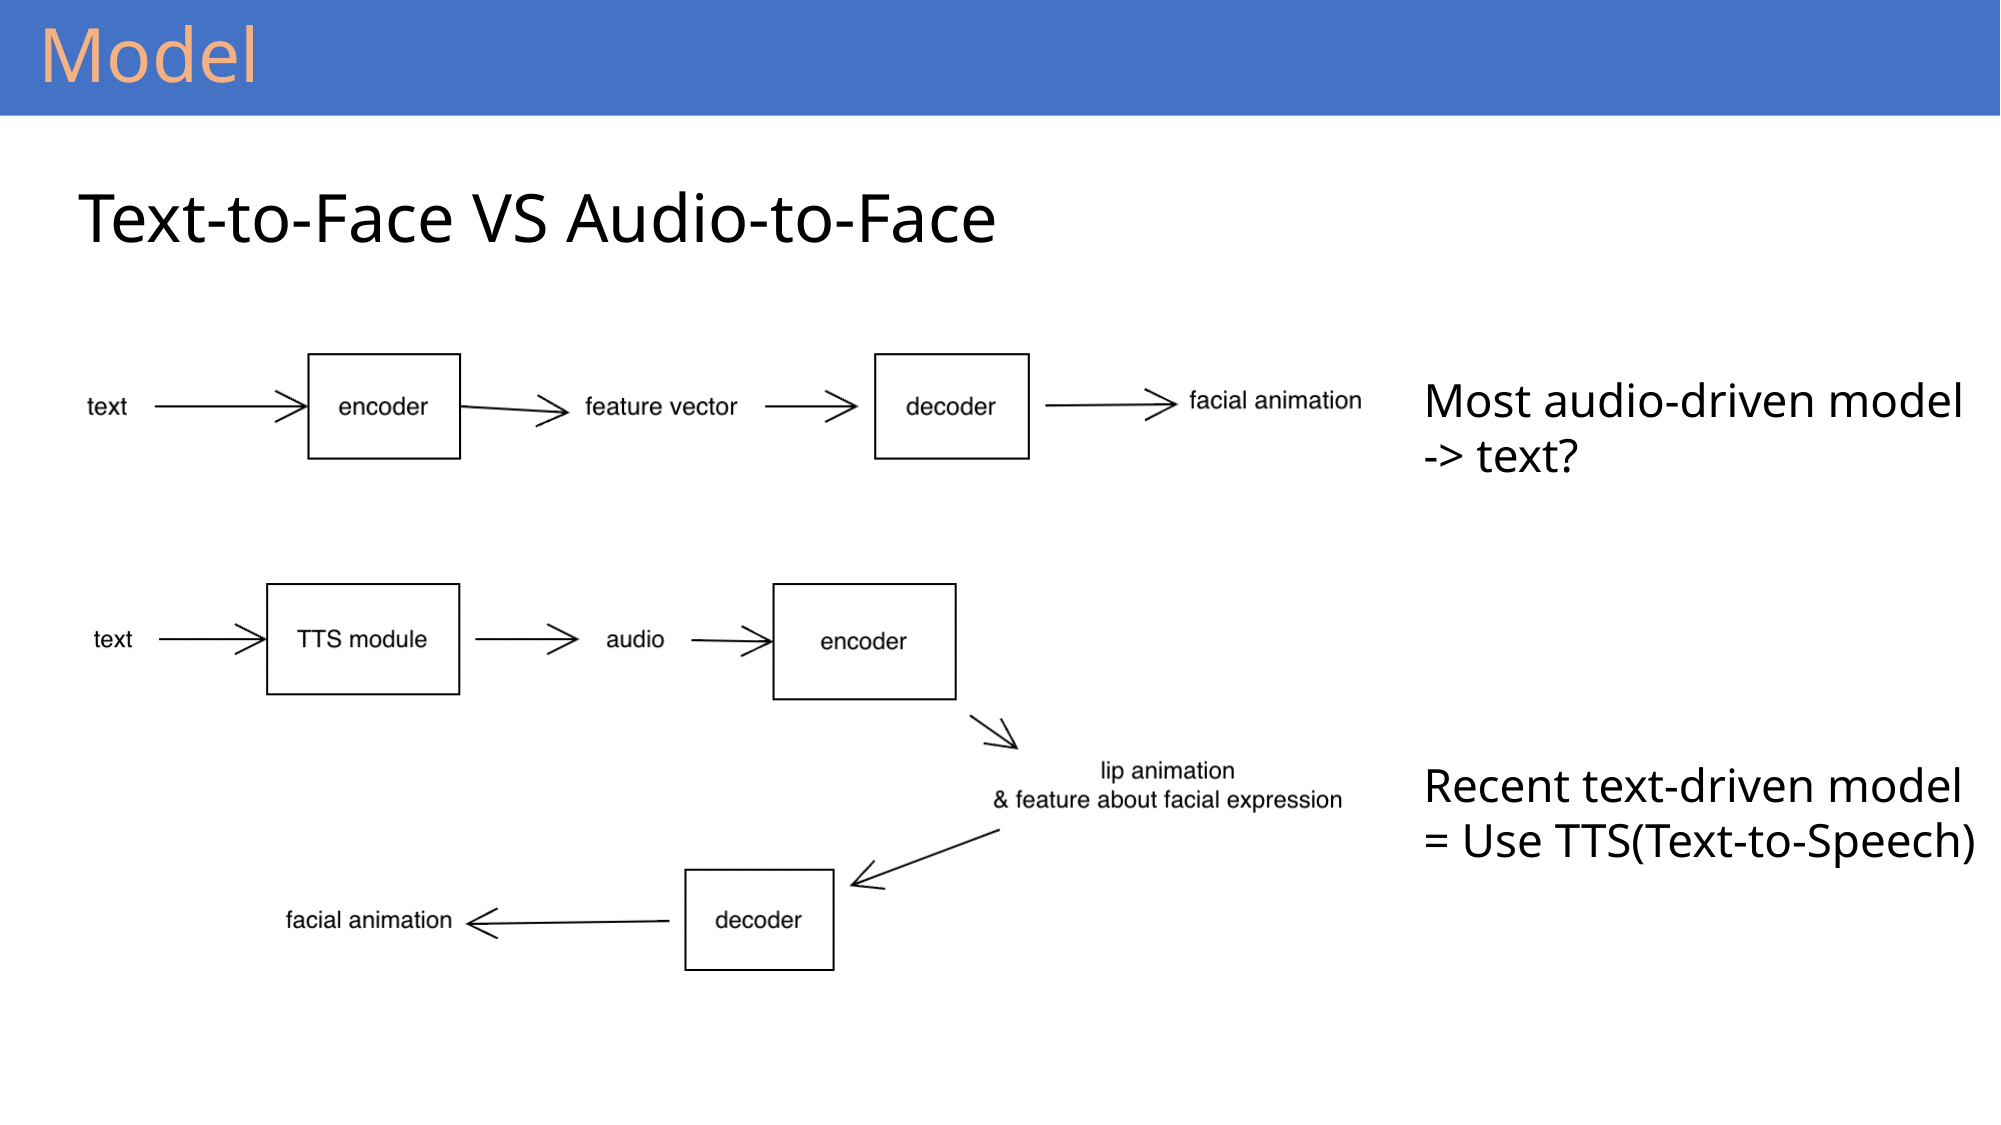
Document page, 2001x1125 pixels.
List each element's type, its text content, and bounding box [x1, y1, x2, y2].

text_box Most audio-driven model -> text? Recent text-driven model = Use TTS(Text-to-Speech) [1408, 364, 2000, 875]
text_box Model [23, 0, 700, 105]
picture [63, 562, 1356, 975]
text_box Text-to-Face VS Audio-to-Face [63, 168, 1974, 263]
text_box [0, 0, 2000, 117]
picture [48, 325, 1372, 492]
